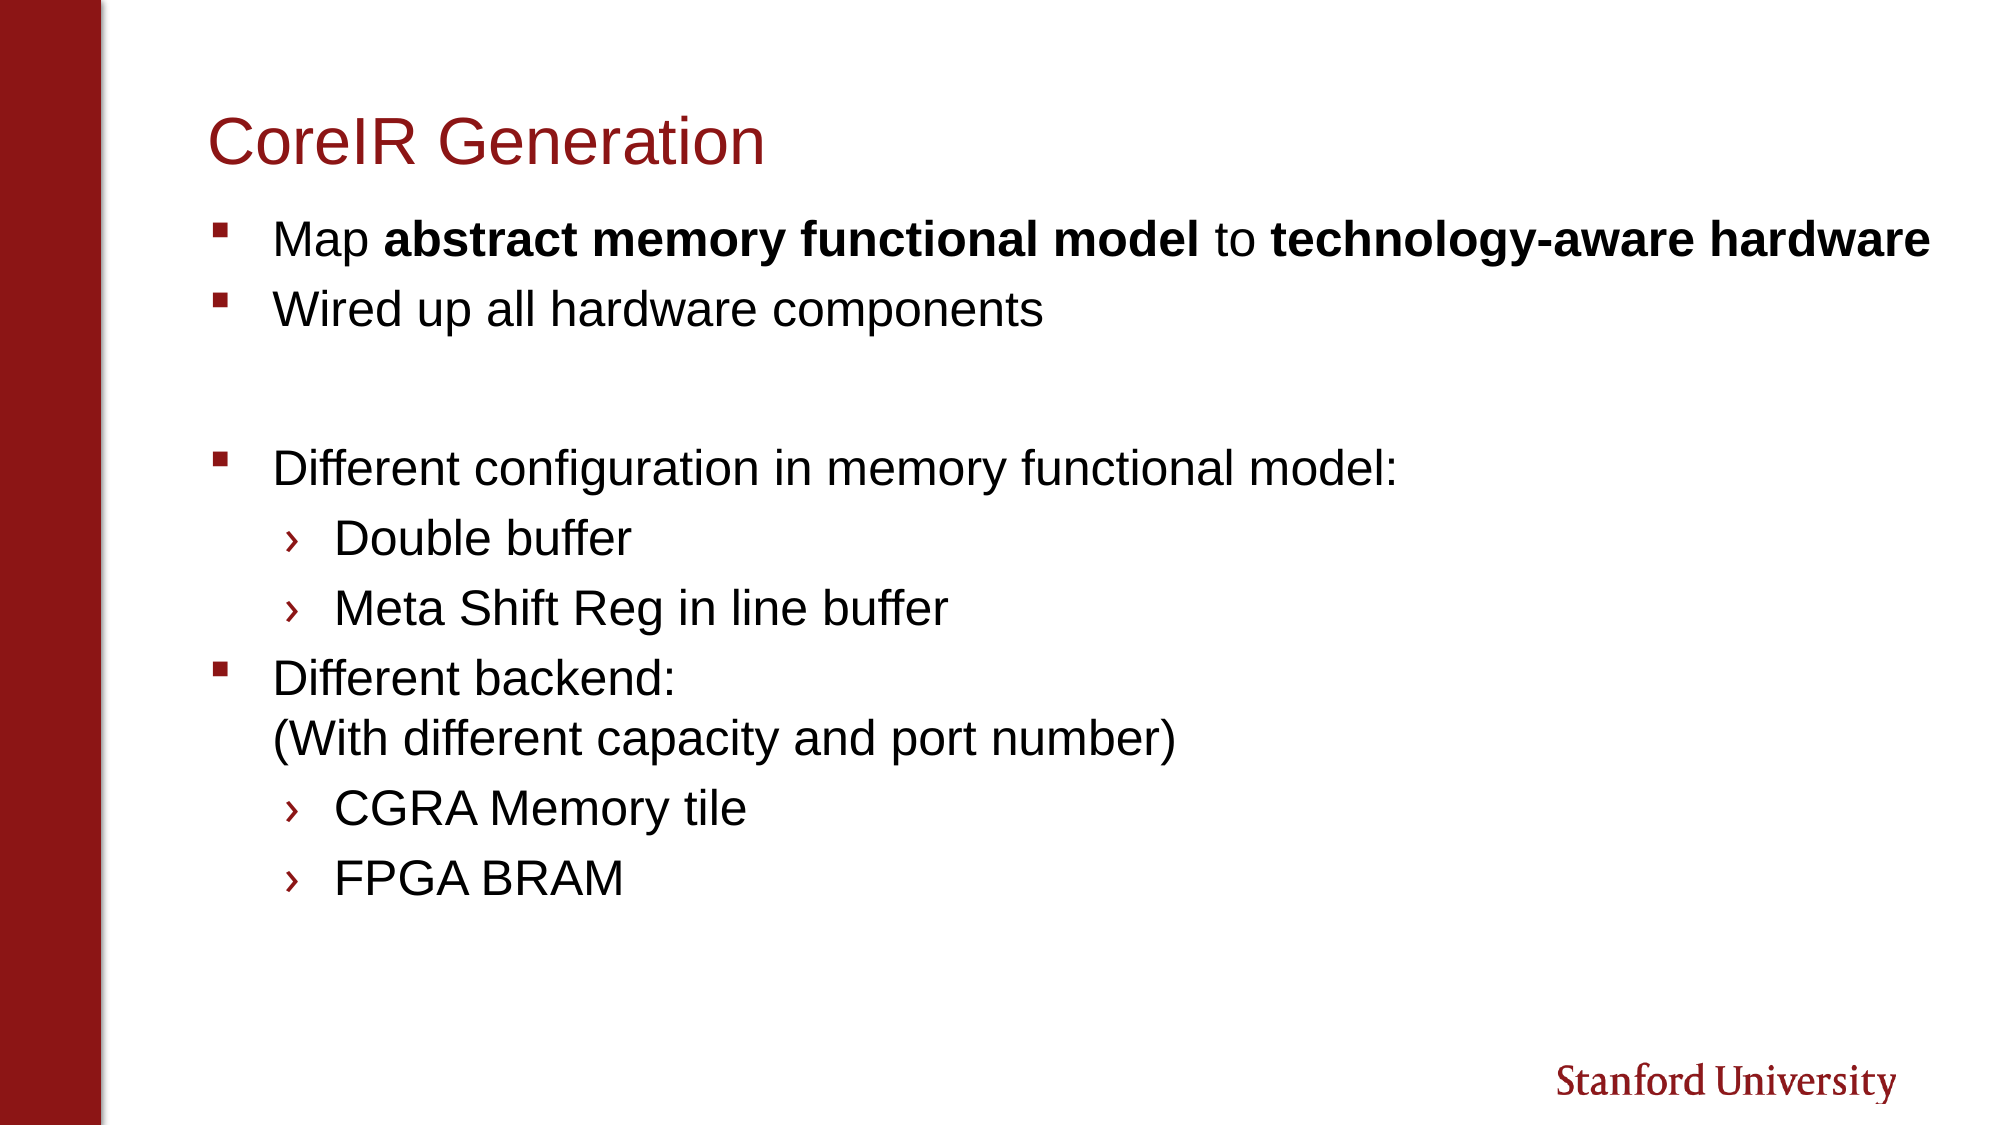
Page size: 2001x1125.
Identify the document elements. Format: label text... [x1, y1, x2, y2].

list Map abstract memory functional model to technology-aware hardware Wired up all hardware components Different configuration in memory functional model: Double buffer Meta Shift Reg in line buffer Different backend: (With different capacity and port number) CGRA Memory tile FPGA BRAM [209, 198, 1938, 1021]
title CoreIR Generation [207, 78, 1894, 186]
